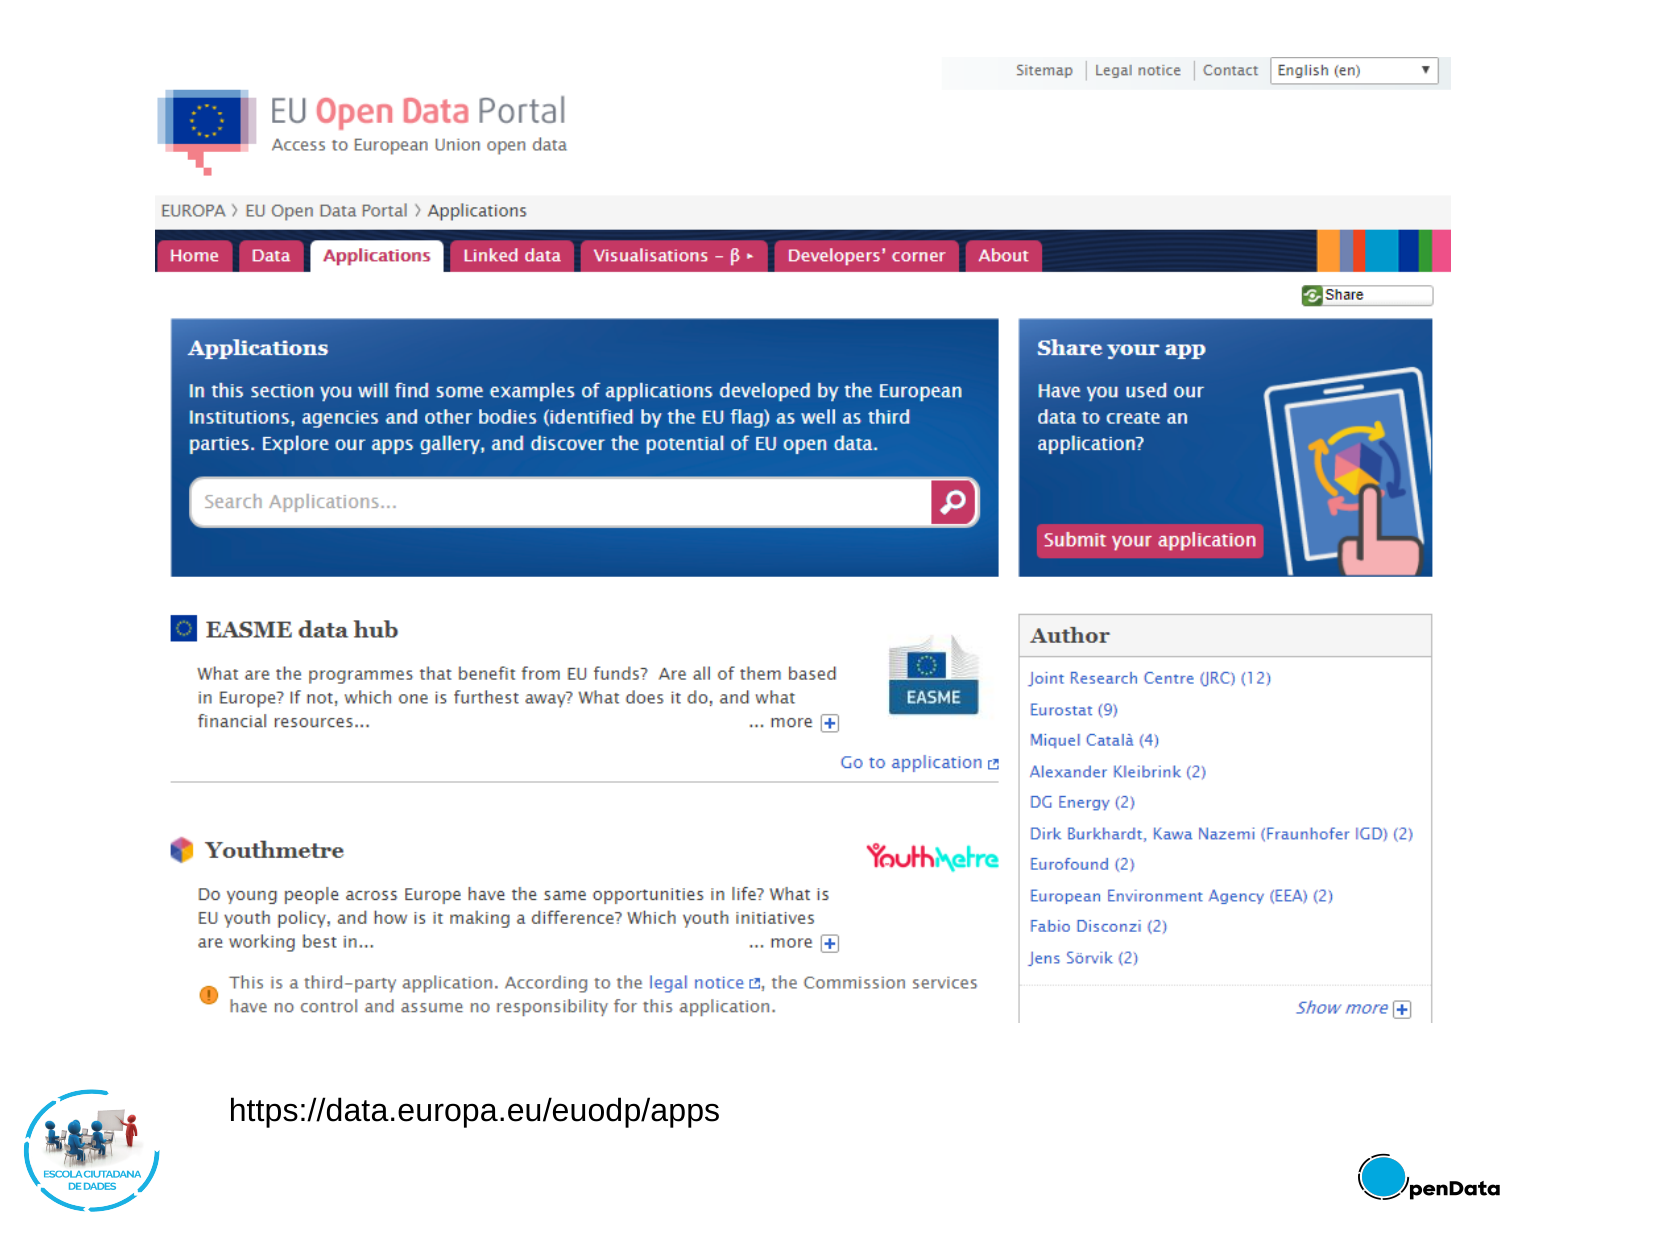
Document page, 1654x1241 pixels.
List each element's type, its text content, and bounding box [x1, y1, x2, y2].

picture [0, 1067, 183, 1233]
text_box https://data.europa.eu/euodp/apps [213, 1081, 1582, 1136]
picture [154, 57, 1452, 1023]
picture [1354, 1150, 1511, 1207]
